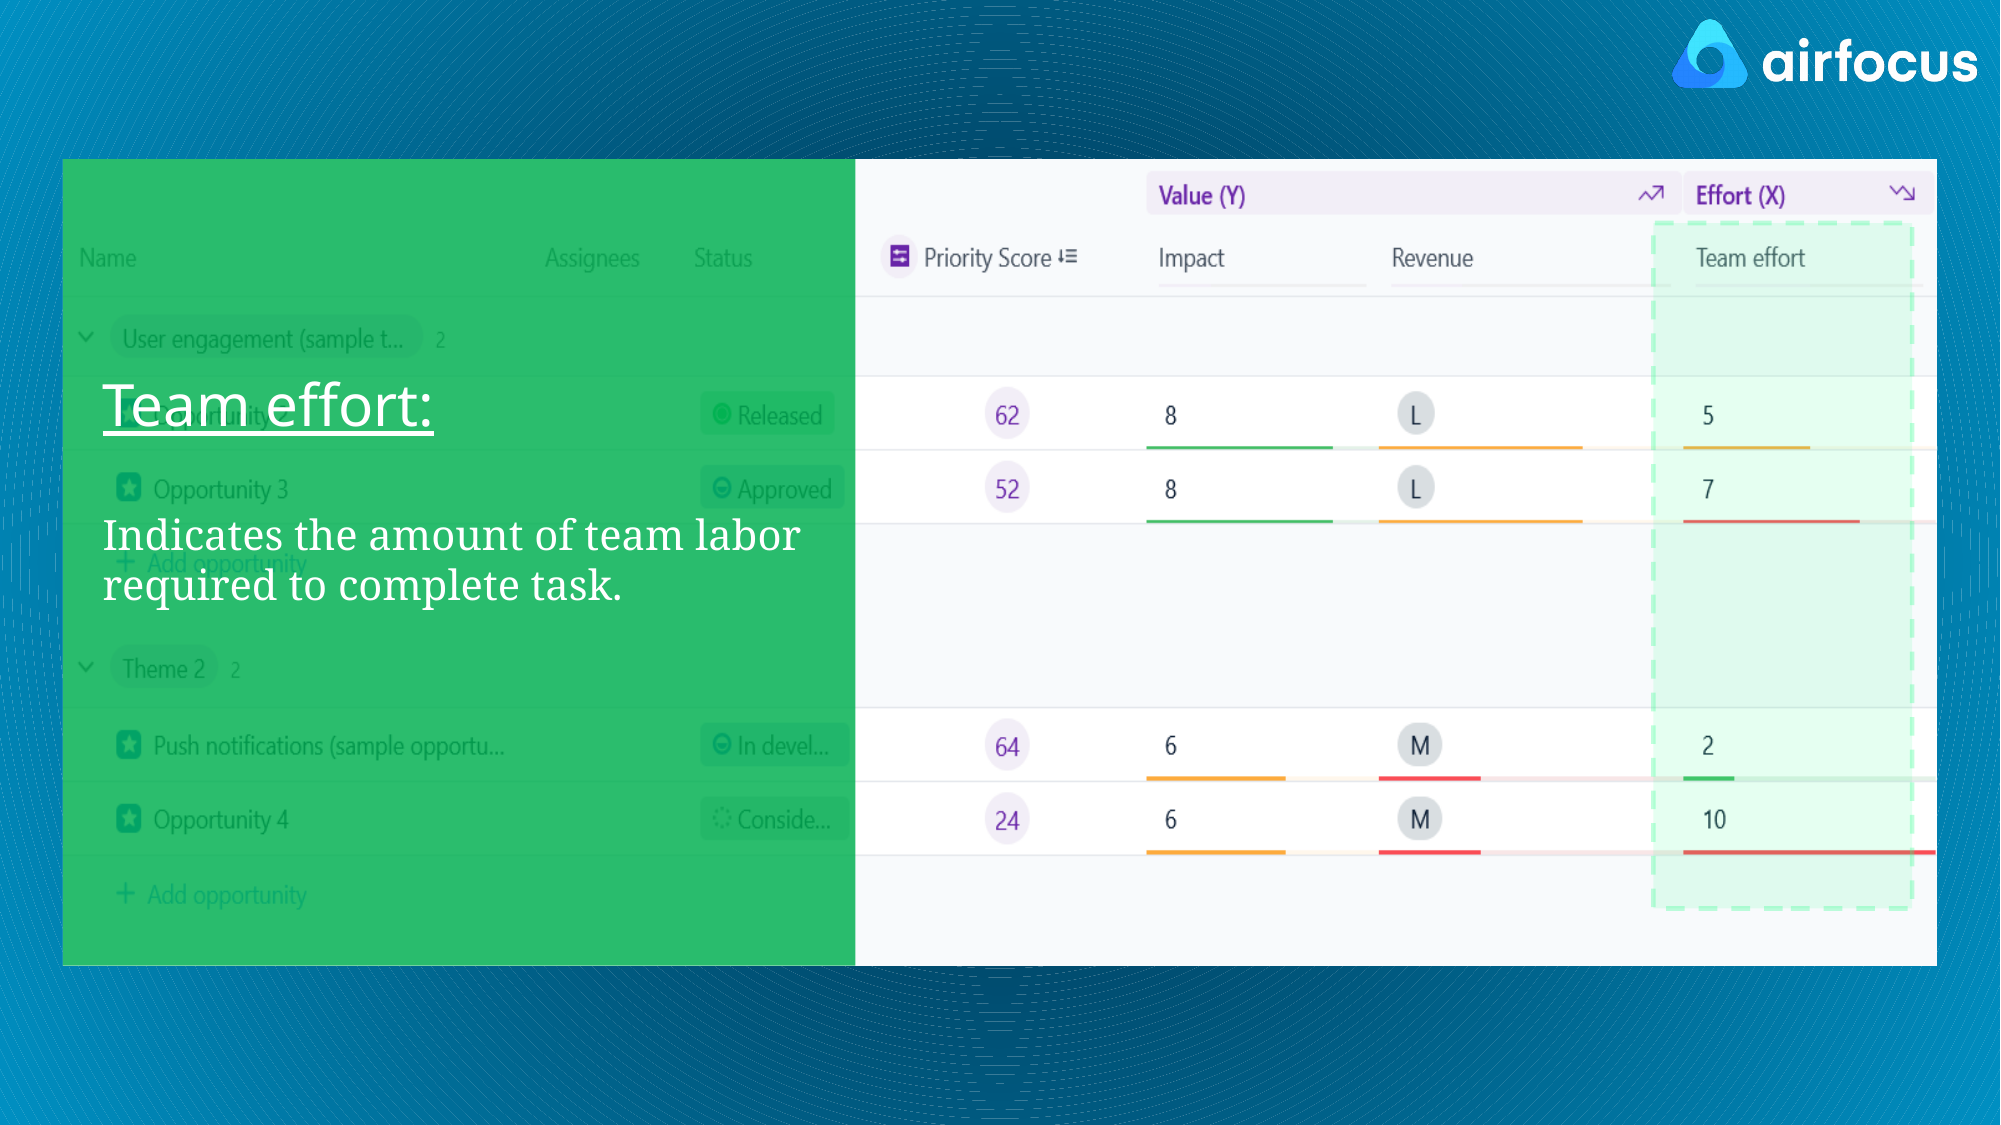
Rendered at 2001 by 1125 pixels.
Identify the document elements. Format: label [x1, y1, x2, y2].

picture [1816, 52, 1831, 81]
picture [1953, 51, 1977, 81]
picture [1800, 39, 1808, 47]
picture [1855, 51, 1884, 81]
picture [1764, 51, 1792, 81]
picture [1673, 20, 1747, 87]
picture [1836, 39, 1851, 81]
picture [1889, 51, 1916, 81]
picture [62, 159, 1937, 966]
picture [1922, 52, 1947, 81]
picture [1801, 52, 1807, 81]
